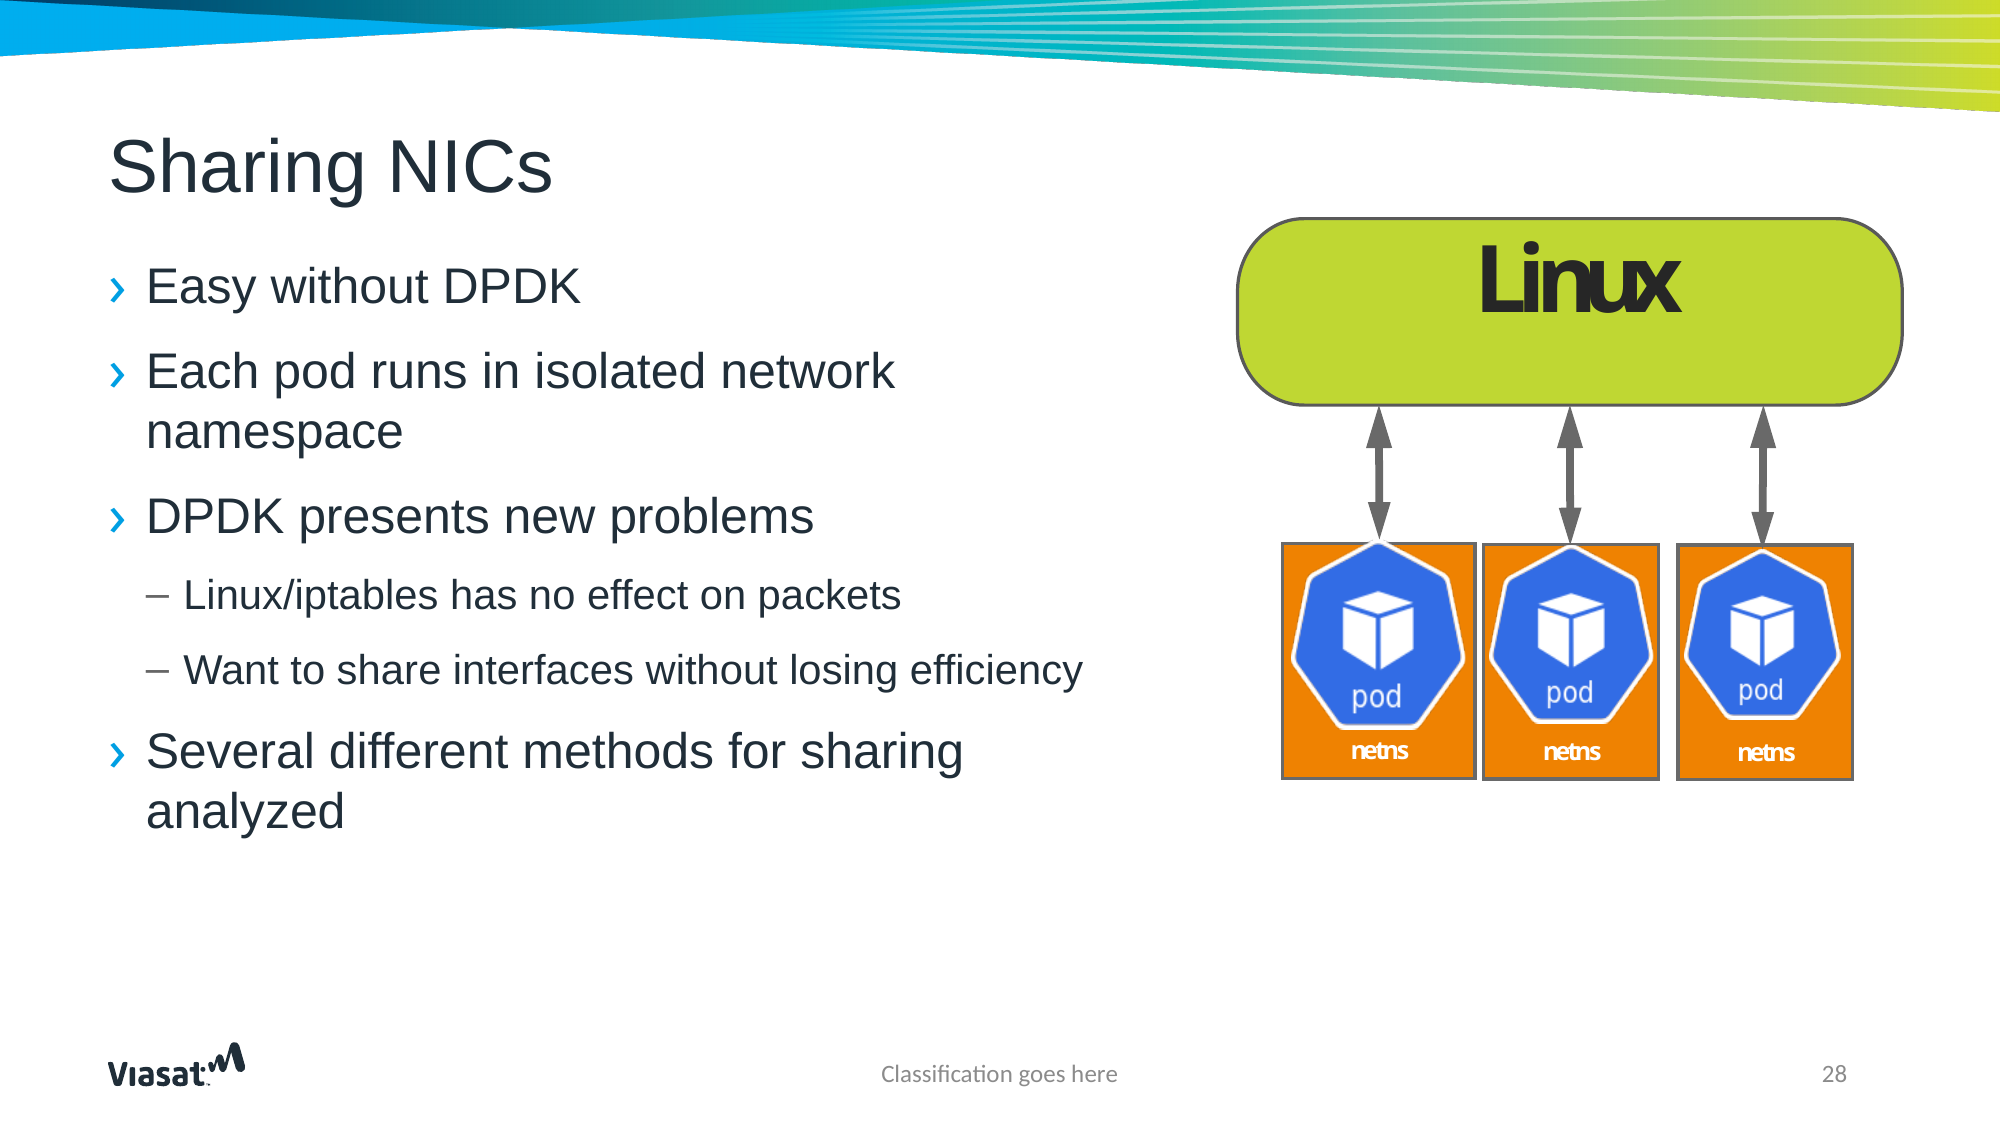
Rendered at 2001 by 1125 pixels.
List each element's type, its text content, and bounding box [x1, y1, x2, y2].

slide_number 28 [1412, 1042, 1863, 1103]
list Easy without DPDK Each pod runs in isolated network namespace DPDK presents new problems Linux/iptables has no effect on packets Want to share interfaces without losing efficiency Several different methods for sharing analyzed [108, 253, 1109, 1013]
footer Classification goes here [662, 1042, 1338, 1103]
picture [1233, 201, 1905, 783]
picture [30, 0, 103, 4]
picture [0, 0, 2000, 112]
title Sharing NICs [108, 99, 1892, 238]
